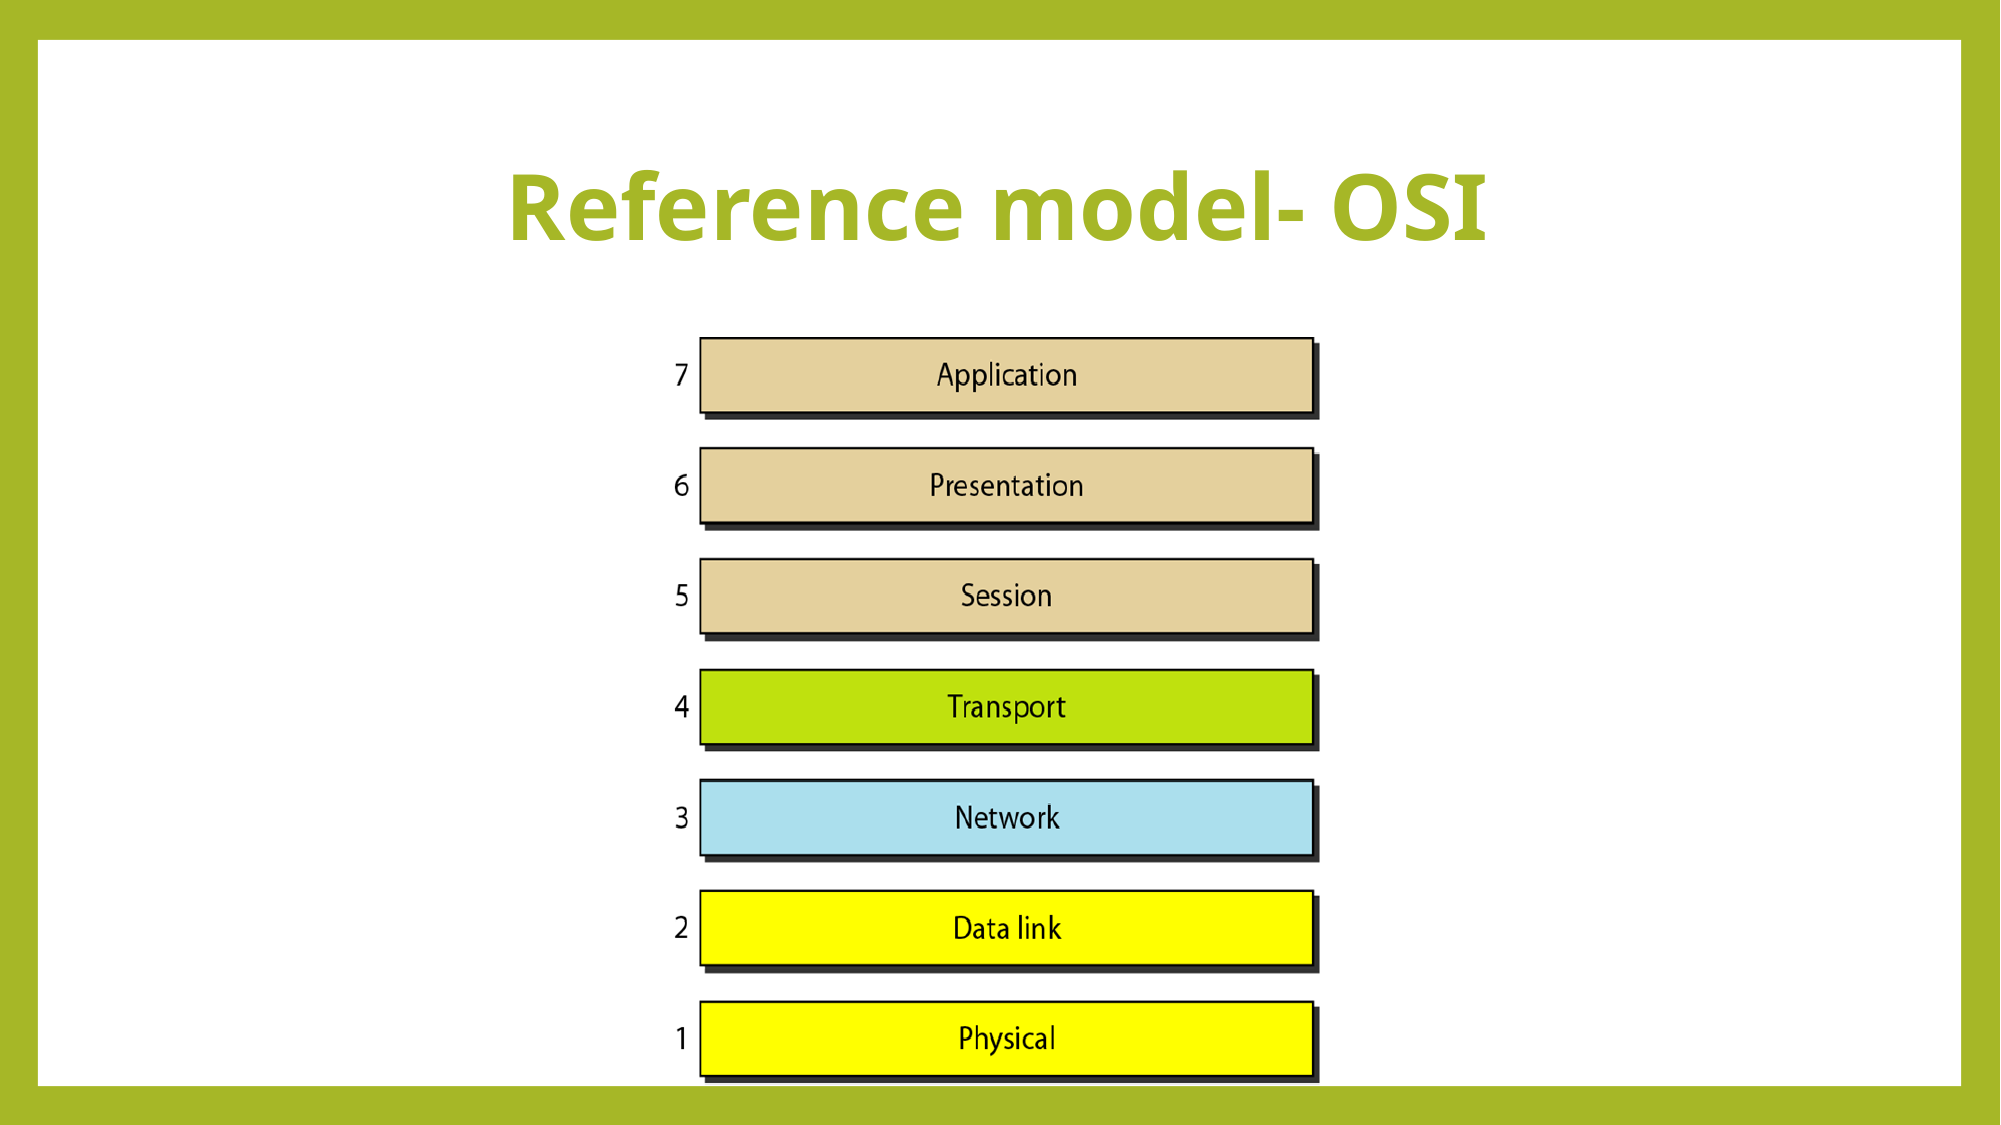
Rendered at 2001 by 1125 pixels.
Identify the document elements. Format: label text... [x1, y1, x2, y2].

title Reference model- OSI [187, 99, 1808, 323]
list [674, 337, 1321, 1085]
